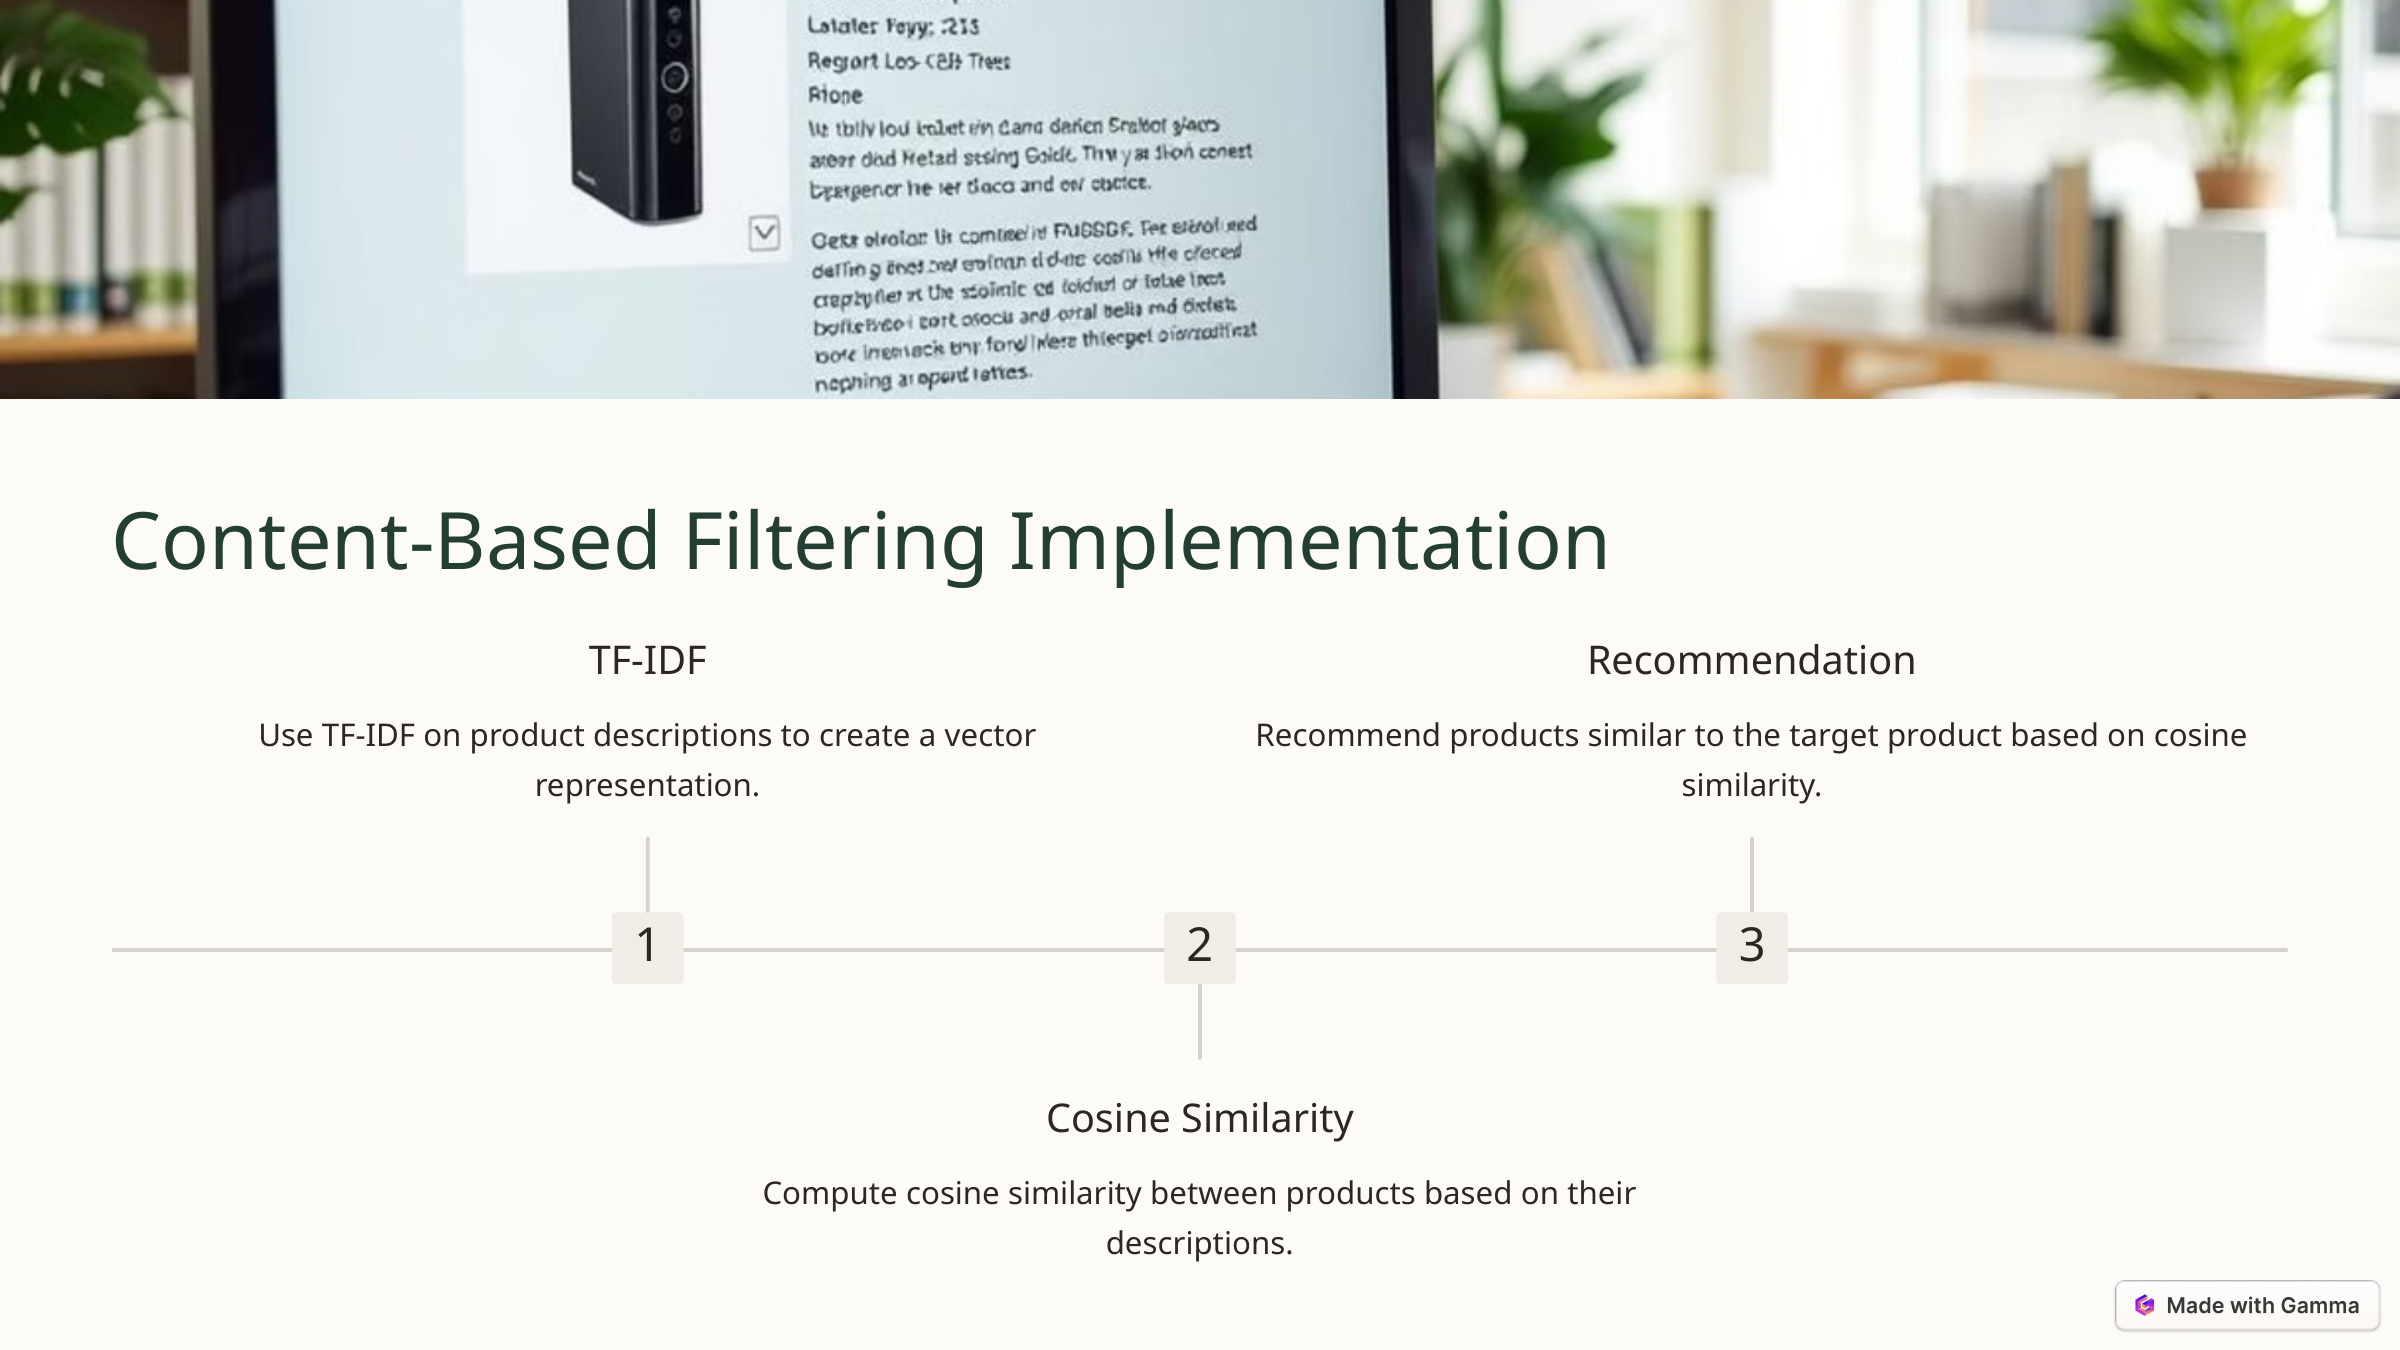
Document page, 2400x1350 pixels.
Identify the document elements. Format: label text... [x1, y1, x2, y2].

text_box [1750, 836, 1754, 912]
text_box [111, 948, 611, 952]
text_box [645, 836, 650, 912]
text_box [611, 912, 684, 985]
text_box Cosine Similarity [1000, 1091, 1400, 1142]
text_box TF-IDF [448, 633, 848, 684]
text_box Recommend products similar to the target product based on cosine similarity. [1247, 702, 2257, 805]
text_box [1198, 985, 1202, 1060]
text_box 3 [1740, 924, 1764, 973]
picture [2106, 1271, 2389, 1339]
text_box [1788, 948, 2289, 952]
text_box Recommendation [1552, 633, 1952, 684]
text_box [684, 948, 1164, 952]
text_box [1164, 912, 1236, 985]
picture [0, 0, 2400, 399]
text_box Content-Based Filtering Implementation [111, 486, 1556, 586]
text_box 2 [1188, 924, 1212, 973]
text_box 1 [637, 924, 658, 973]
text_box Use TF-IDF on product descriptions to create a vector representation. [143, 702, 1153, 805]
text_box Compute cosine similarity between products based on their descriptions. [695, 1160, 1705, 1263]
text_box [1236, 948, 1716, 952]
text_box [1716, 912, 1789, 985]
